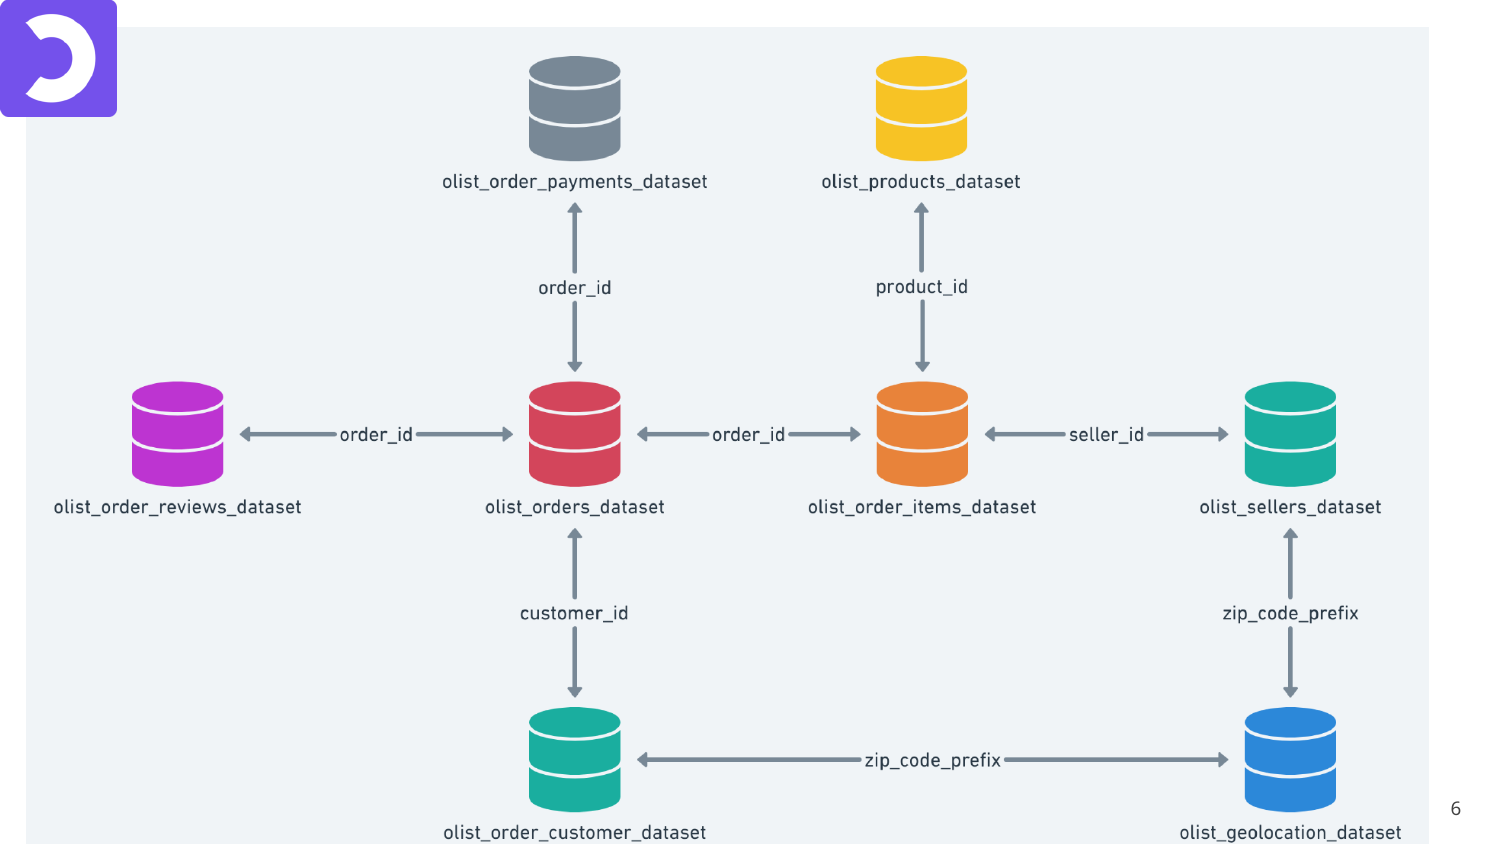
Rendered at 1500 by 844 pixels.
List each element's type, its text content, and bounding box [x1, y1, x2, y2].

picture [0, 0, 1429, 844]
slide_number ‹#› [1434, 777, 1477, 842]
